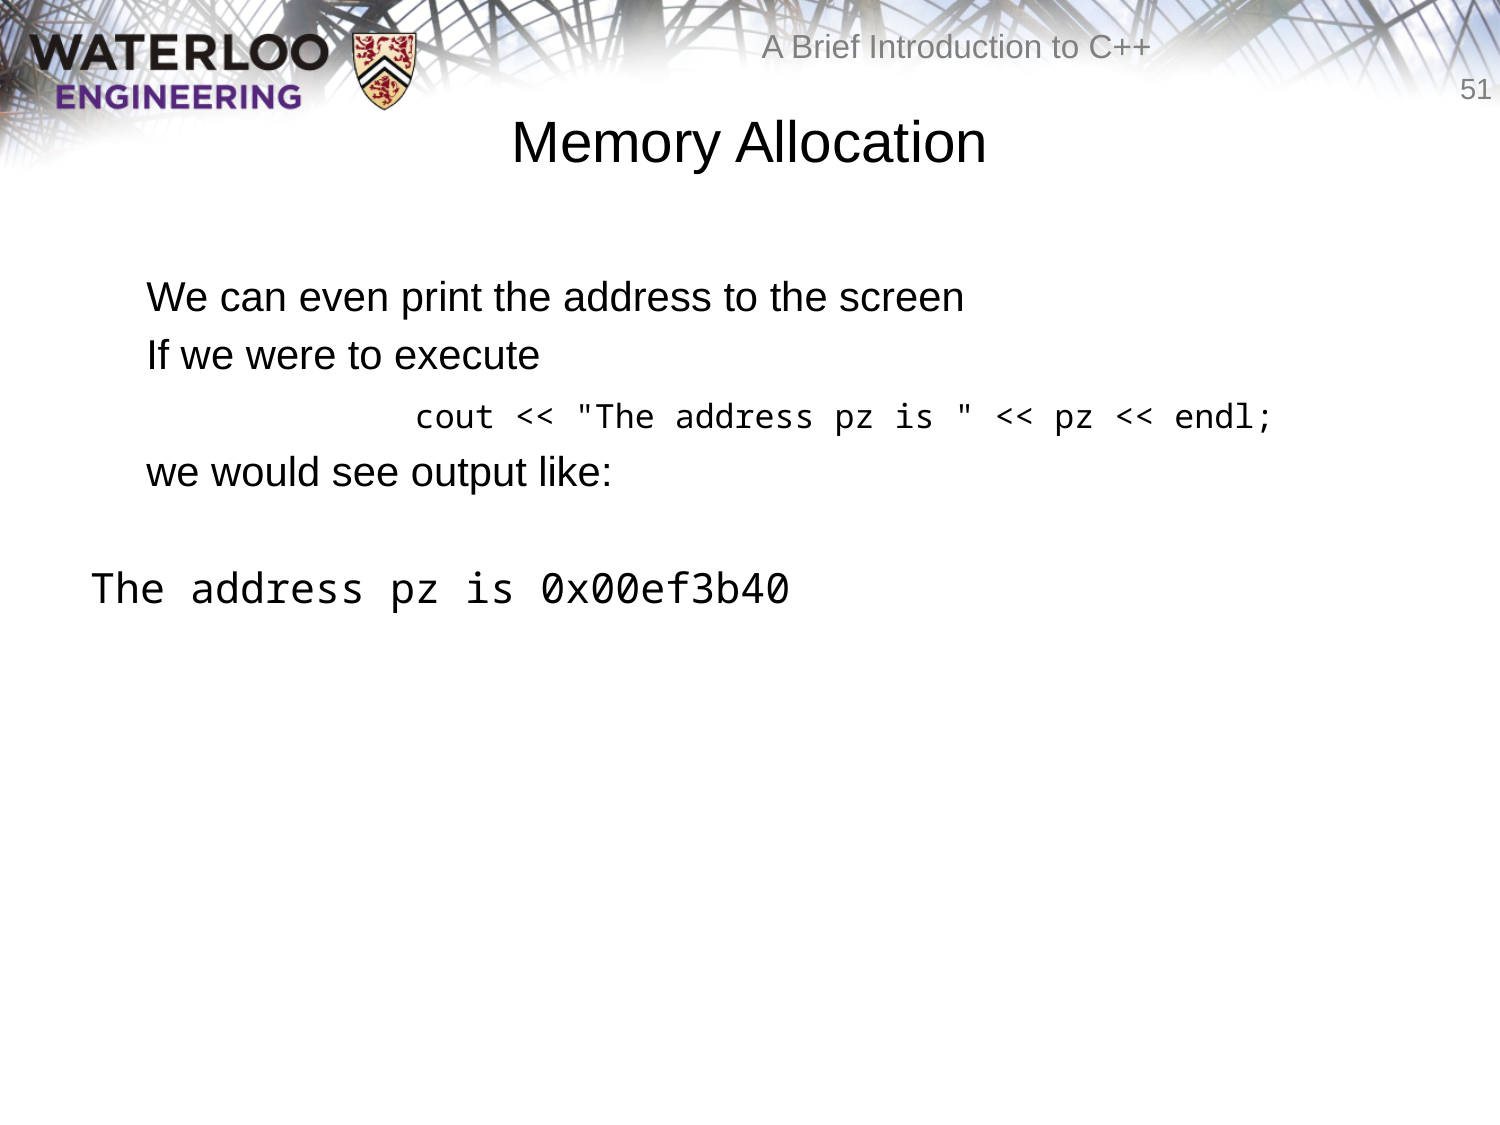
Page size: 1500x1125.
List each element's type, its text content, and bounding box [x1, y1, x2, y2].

title Memory Allocation [74, 44, 1426, 233]
list We can even print the address to the screen If we were to execute cout << "The address pz is " << pz << endl; we would see output like: The address pz is 0x00ef3b40 [74, 262, 1426, 1006]
picture [0, 0, 1500, 1125]
